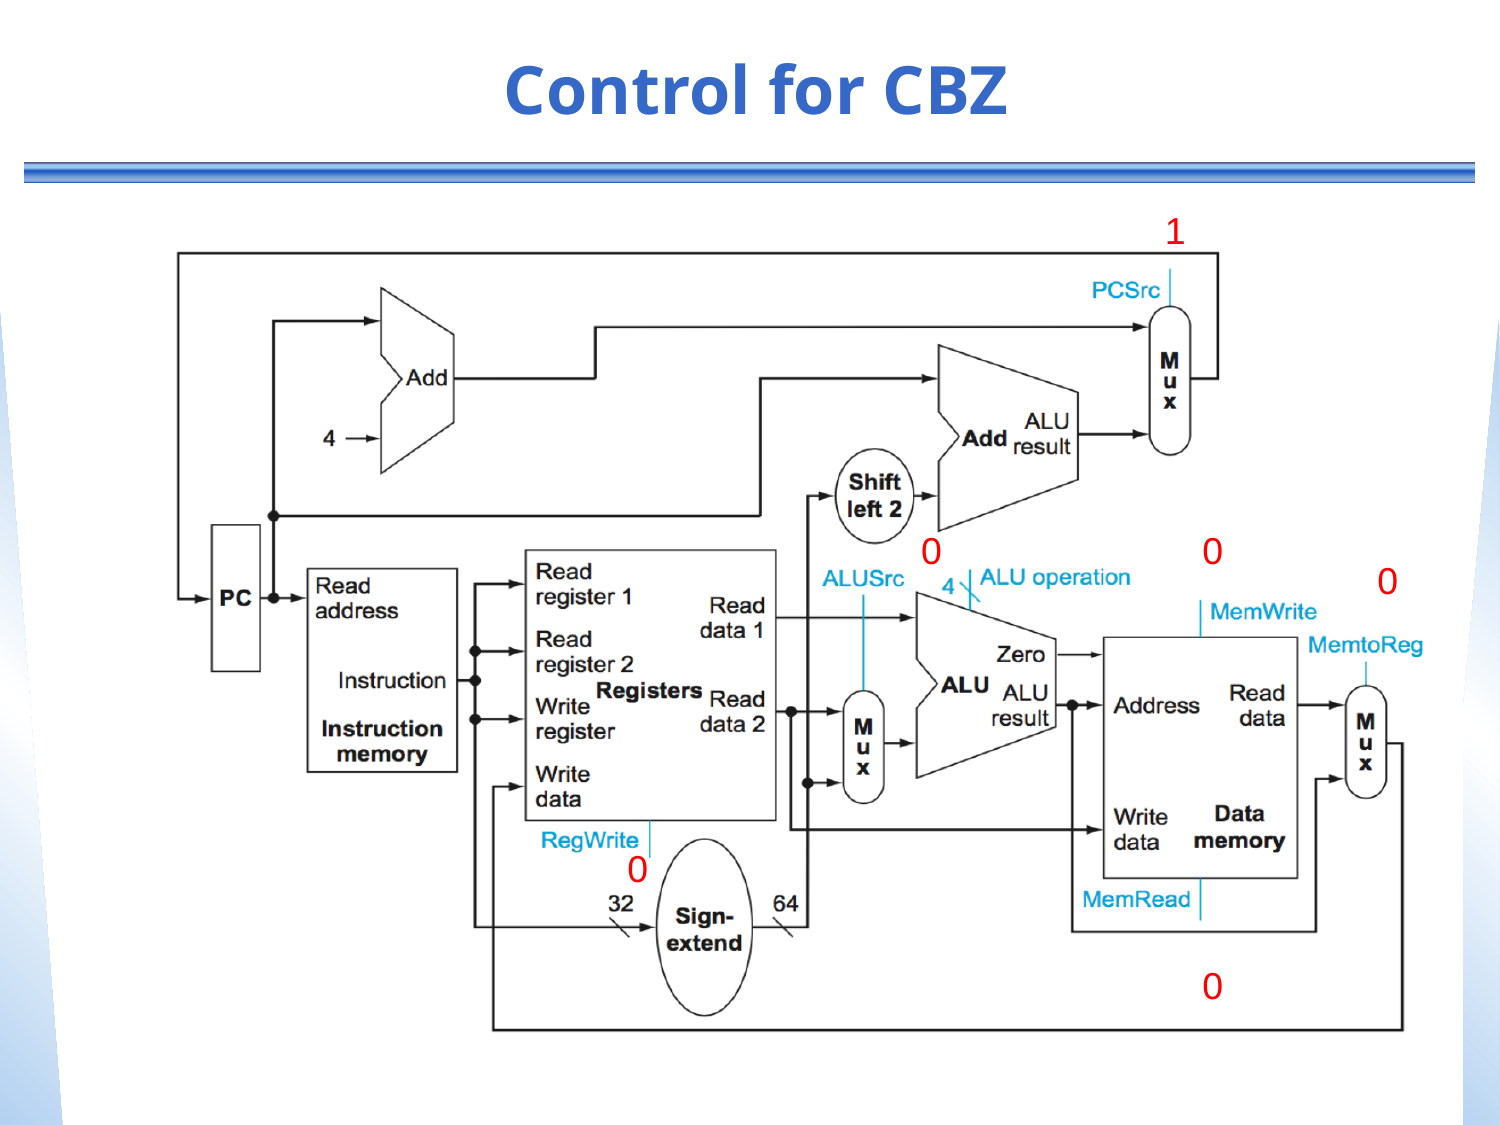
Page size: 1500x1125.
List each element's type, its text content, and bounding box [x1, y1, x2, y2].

picture [24, 162, 1475, 183]
picture [94, 199, 1463, 1125]
title Control for CBZ [50, 24, 1463, 150]
